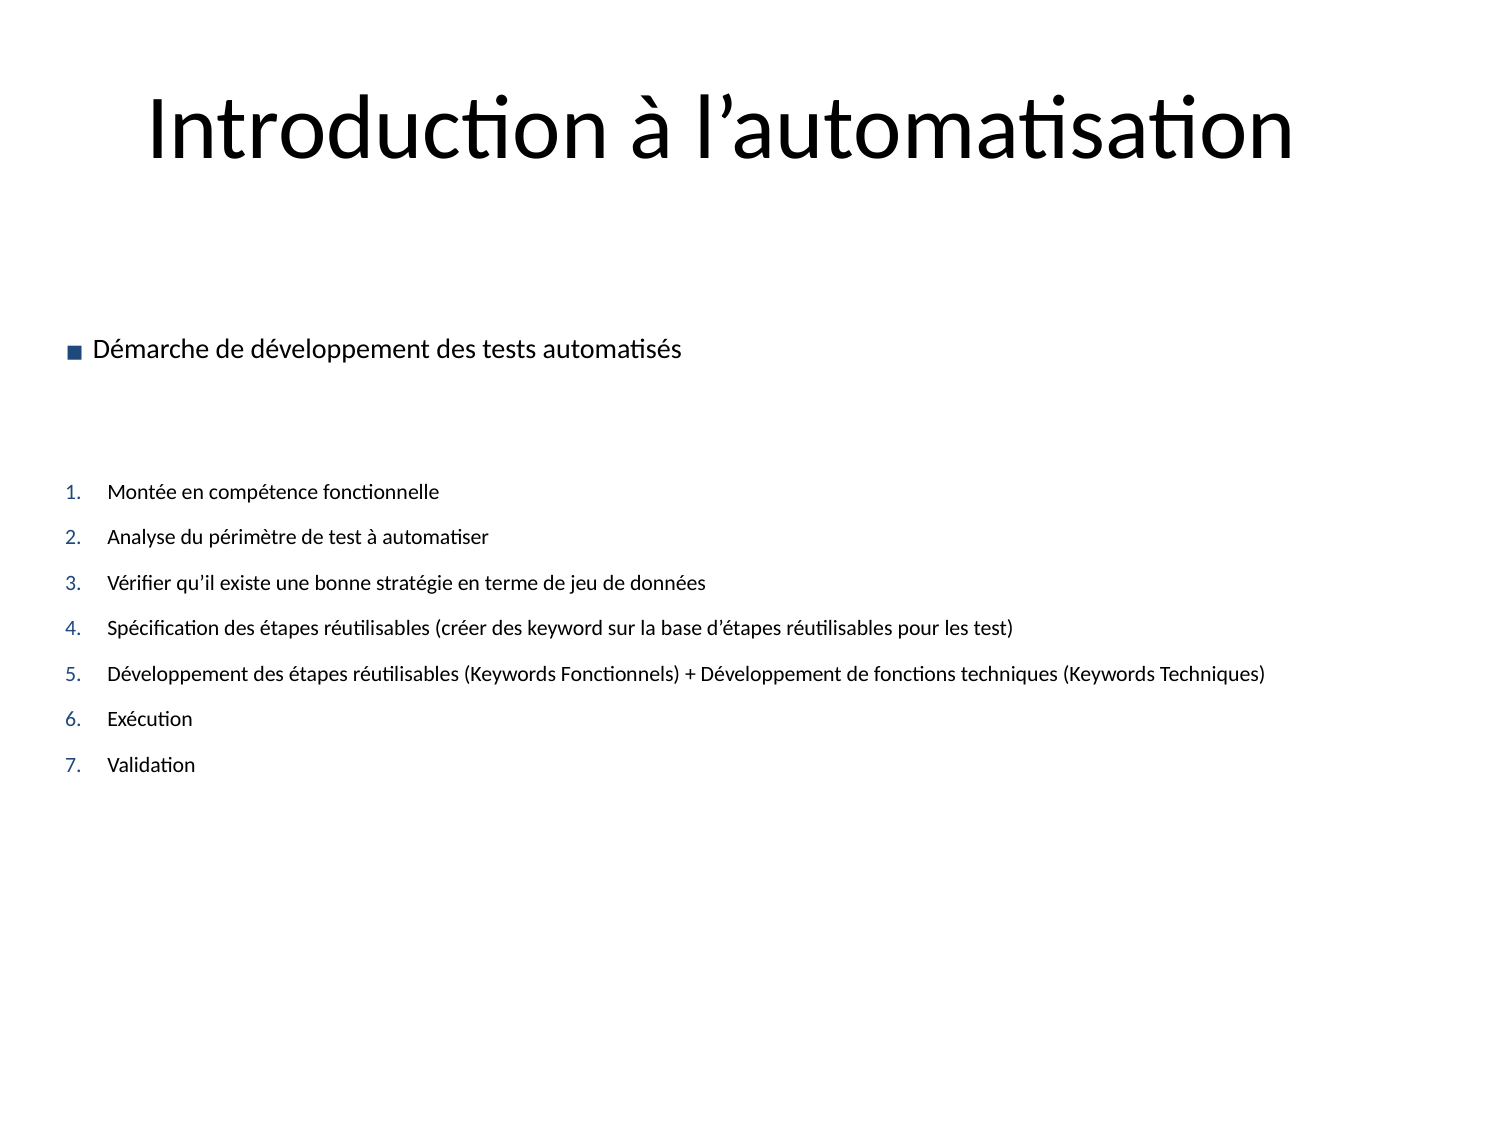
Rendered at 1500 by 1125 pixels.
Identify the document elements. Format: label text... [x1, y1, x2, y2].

title Introduction à l’automatisation [53, 66, 1391, 208]
list Démarche de développement des tests automatisés Montée en compétence fonctionnelle Analyse du périmètre de test à automatiser Vérifier qu’il existe une bonne stratégie en terme de jeu de données Spécification des étapes réutilisables (créer des keyword sur la base d’étapes réutilisables pour les test) Développement des étapes réutilisables (Keywords Fonctionnels) + Développement de fonctions techniques (Keywords Techniques) Exécution Validation [50, 314, 1450, 953]
